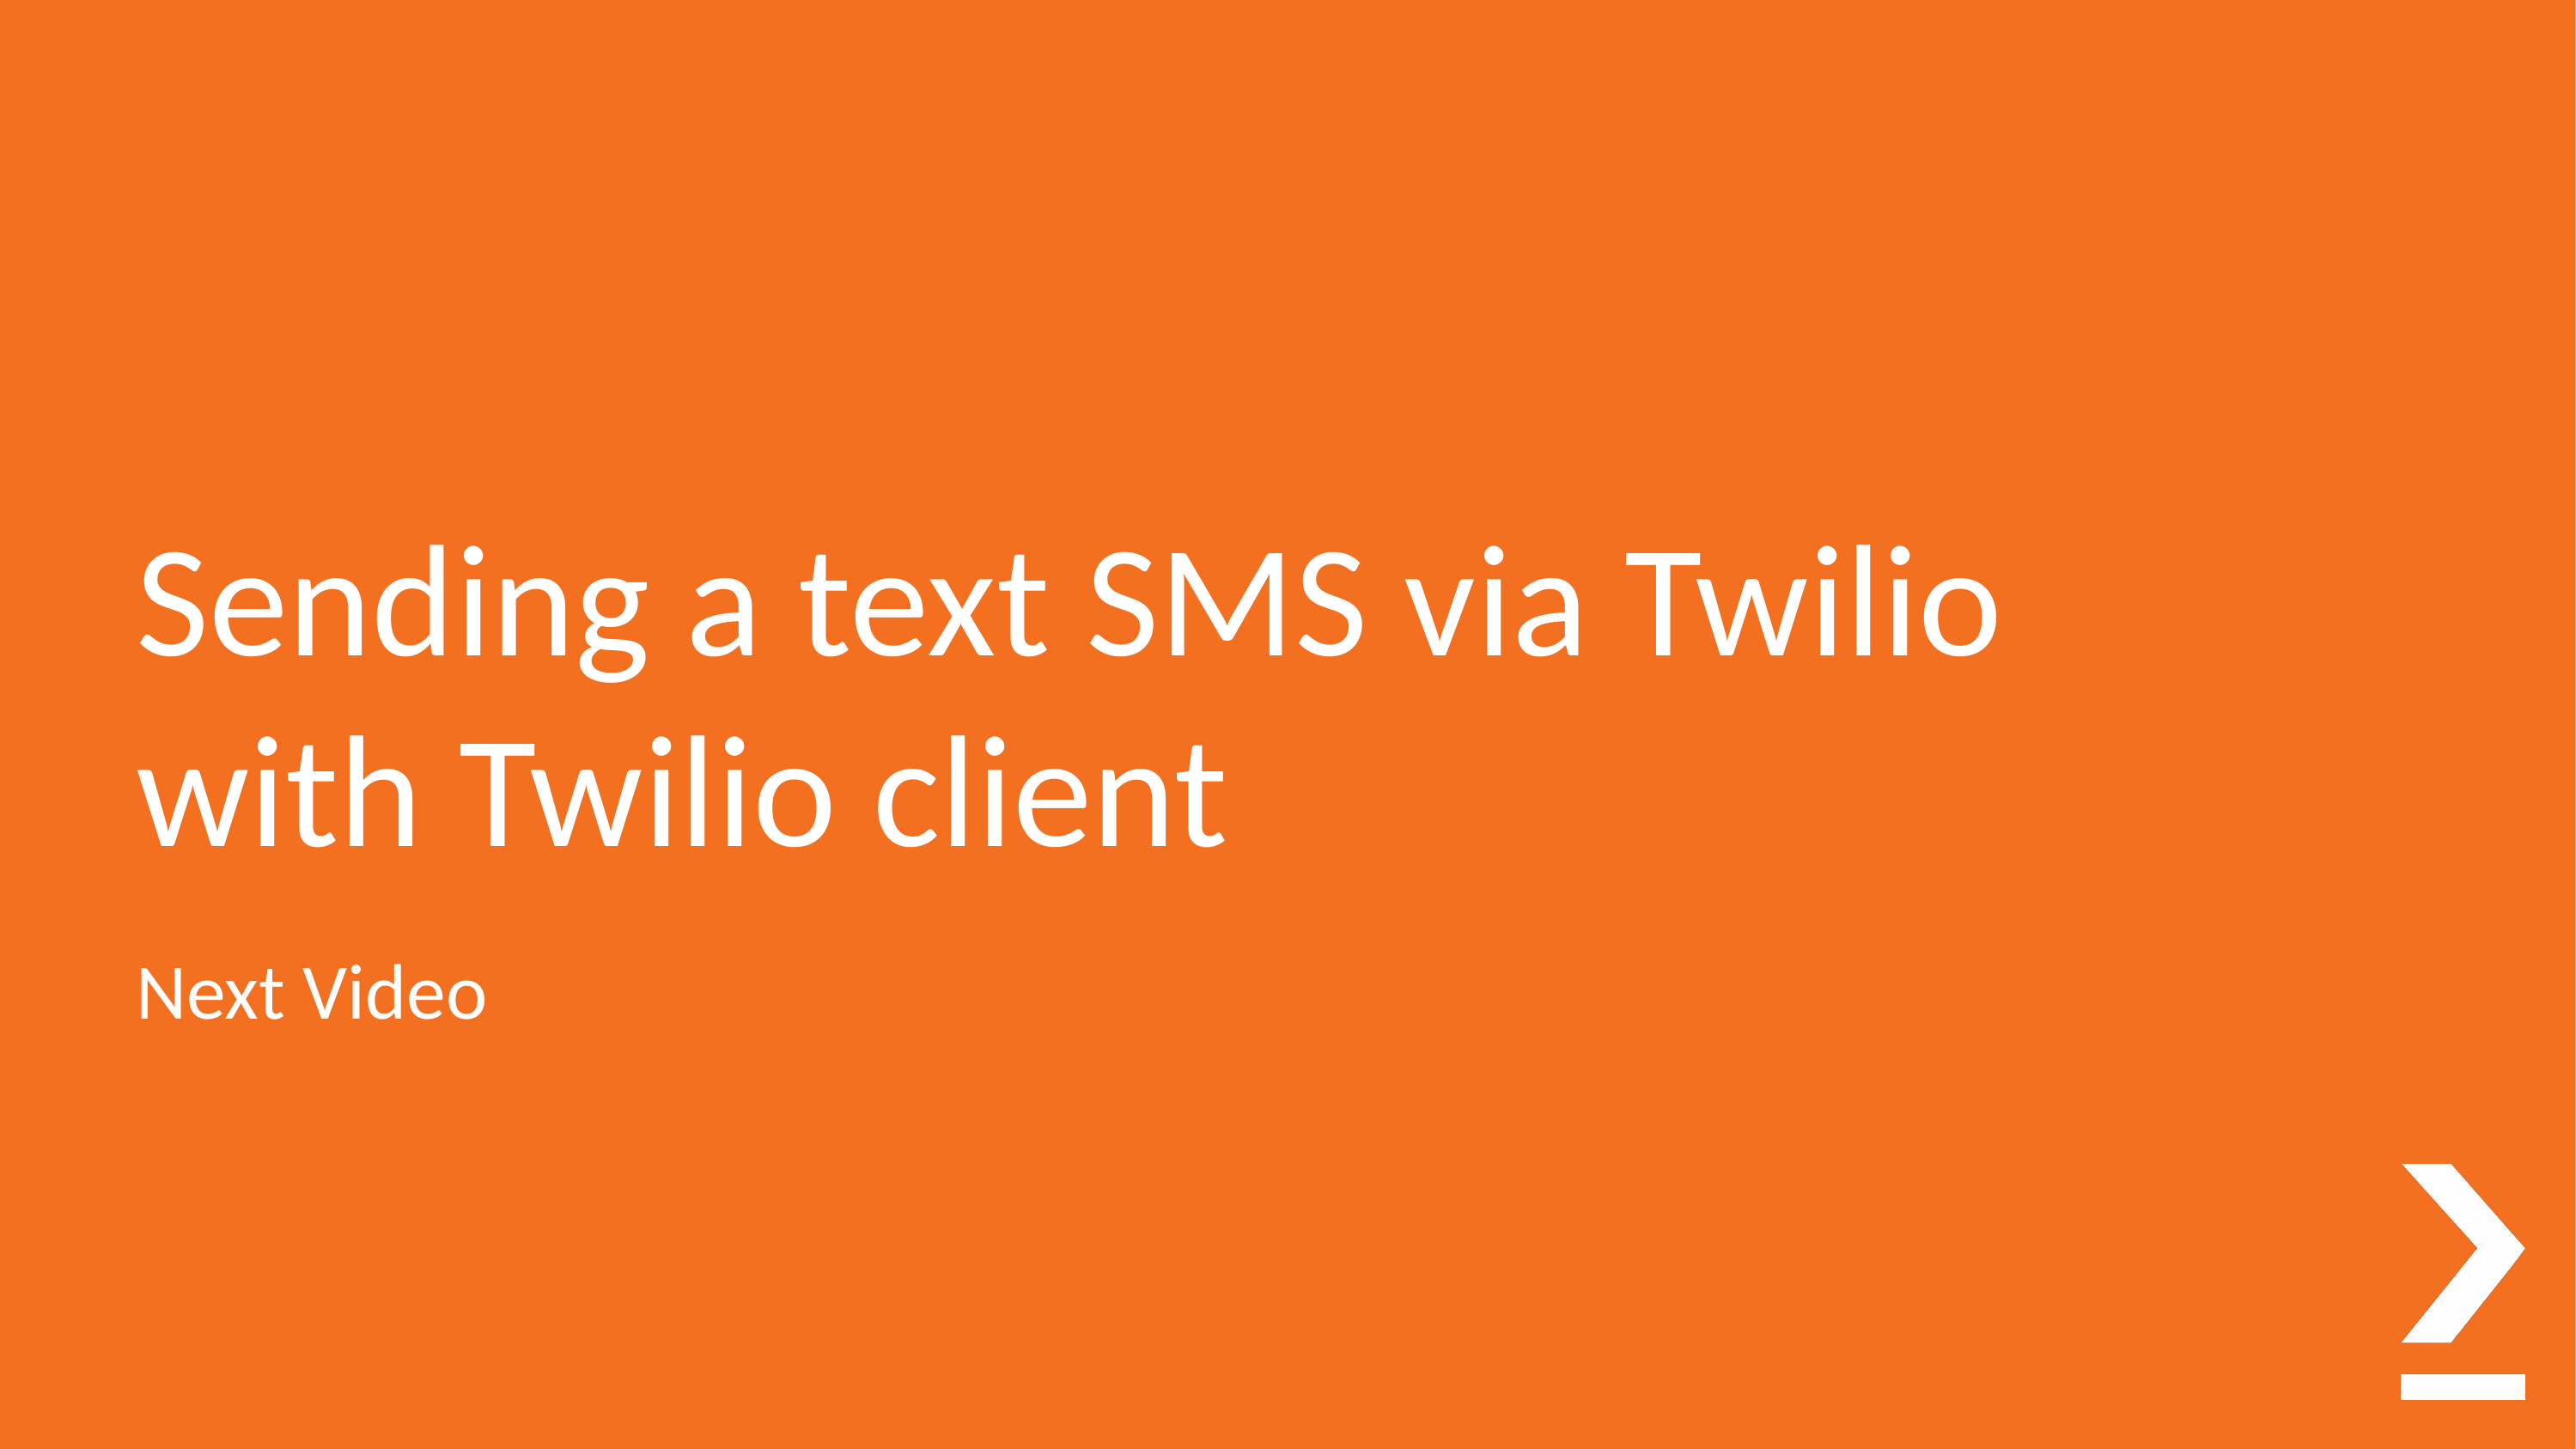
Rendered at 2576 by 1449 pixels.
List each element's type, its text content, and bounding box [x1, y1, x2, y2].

picture [2401, 1164, 2525, 1400]
subtitle Next Video [110, 914, 2427, 1037]
title Sending a text SMS via Twilio with Twilio client [110, 641, 2427, 904]
